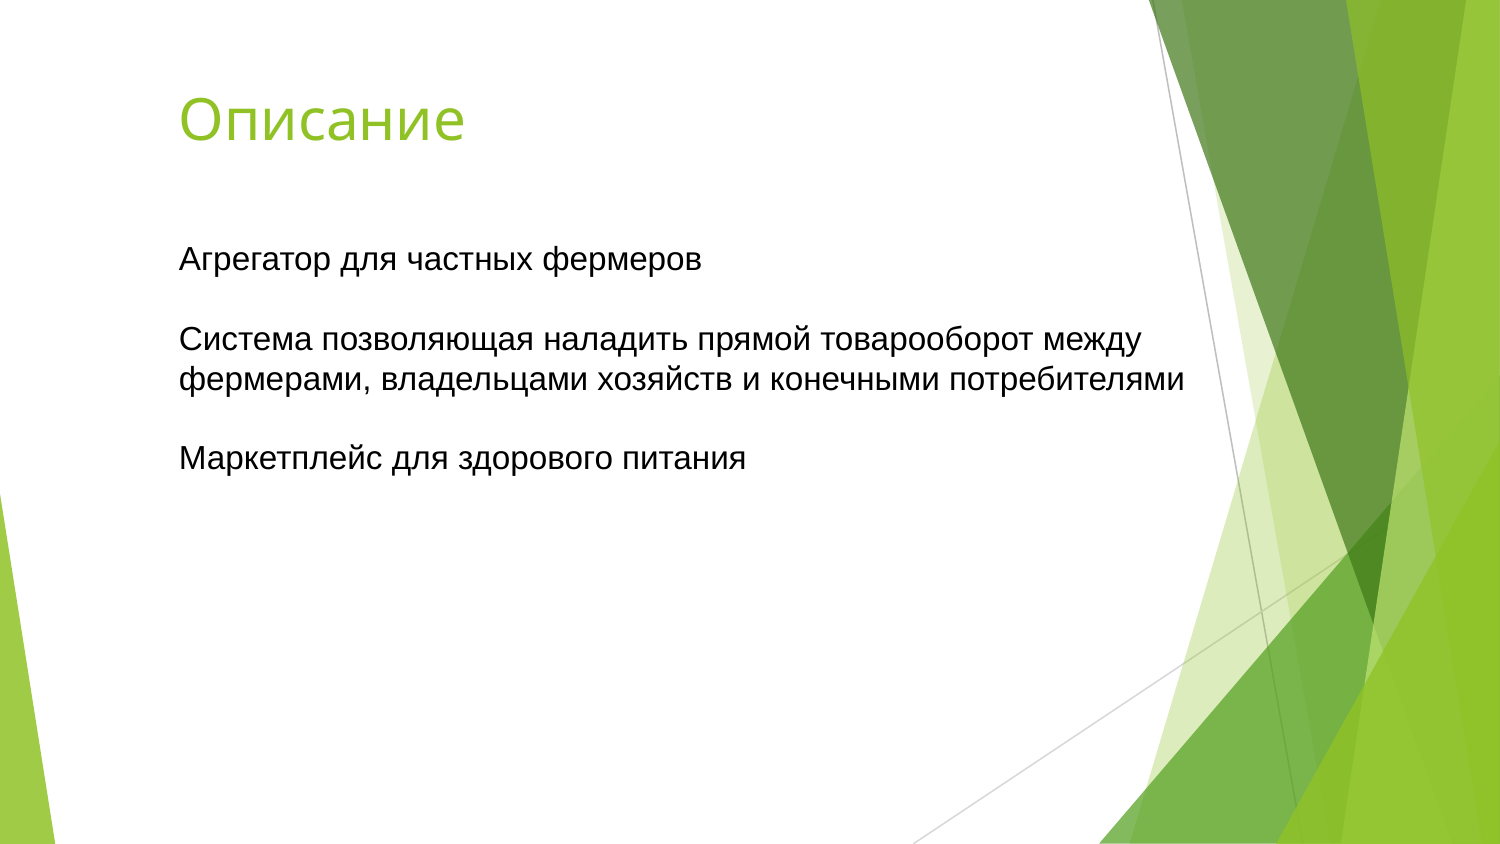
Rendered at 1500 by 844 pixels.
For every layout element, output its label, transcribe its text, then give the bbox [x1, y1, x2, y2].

title Описание [164, 75, 1222, 174]
text_box Агрегатор для частных фермеров Система позволяющая наладить прямой товарооборот между фермерами, владельцами хозяйств и конечными потребителями Маркетплейс для здорового питания [163, 229, 1222, 707]
